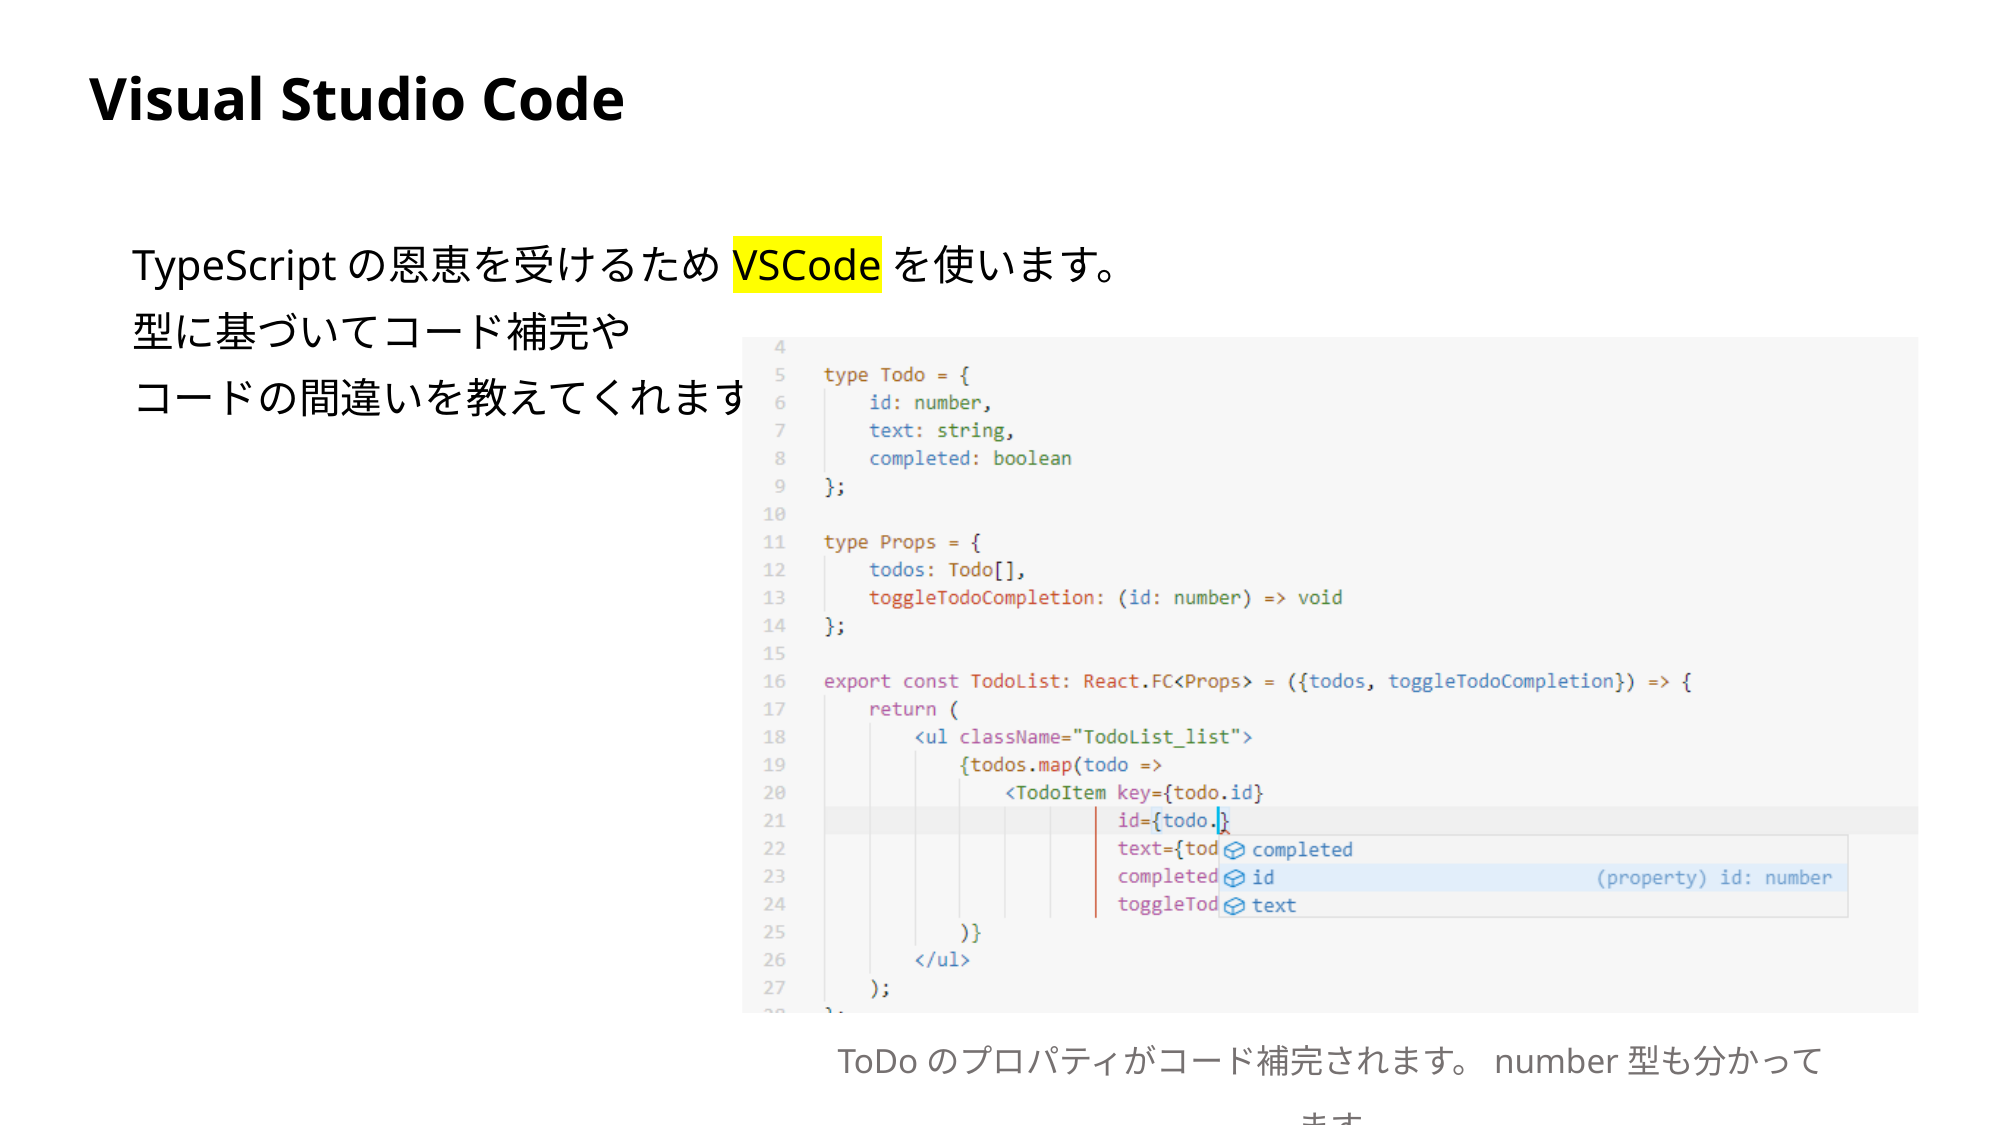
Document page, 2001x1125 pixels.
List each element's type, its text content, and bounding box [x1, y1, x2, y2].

text_box ToDoのプロパティがコード補完されます。number型も分かってます [821, 1013, 1840, 1125]
picture [742, 336, 1919, 1013]
text_box TypeScriptの恩恵を受けるためVSCodeを使います。 型に基づいてコード補完や コードの間違いを教えてくれます。 [117, 214, 1904, 430]
text_box Visual Studio Code [74, 54, 1454, 140]
